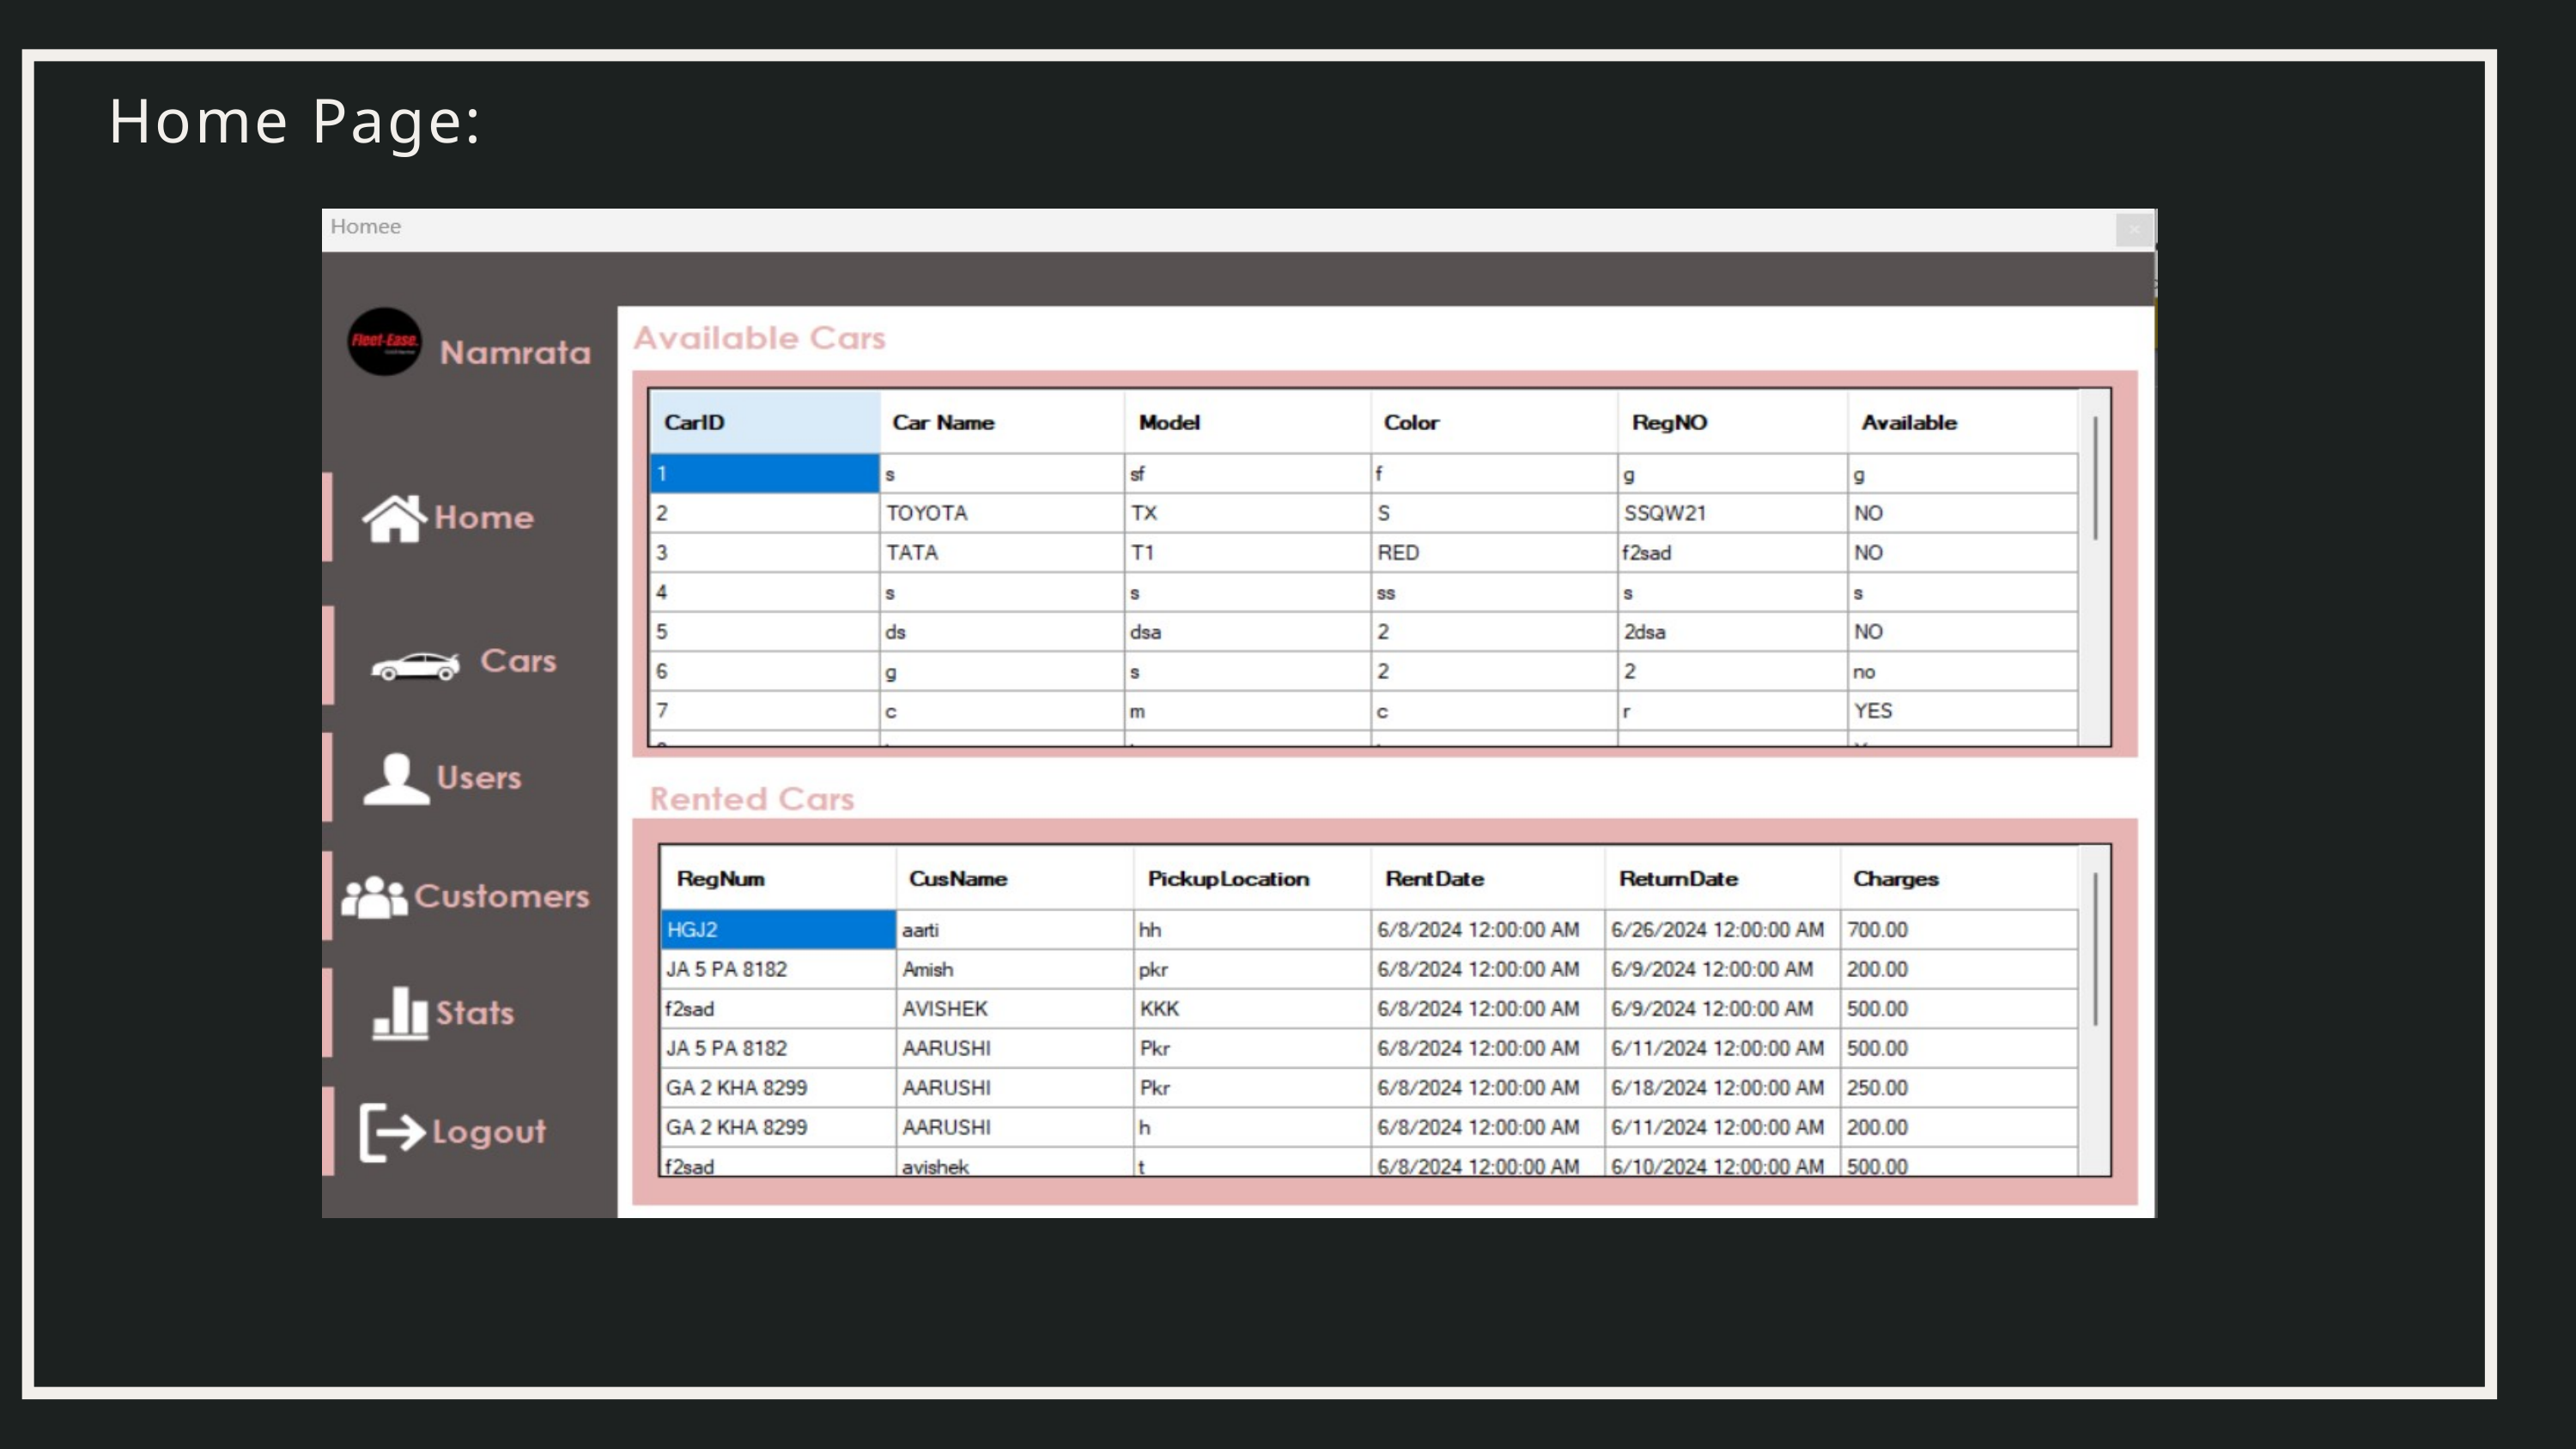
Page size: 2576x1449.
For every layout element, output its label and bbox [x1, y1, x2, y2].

text_box [21, 49, 2498, 1400]
picture [321, 209, 2158, 1219]
